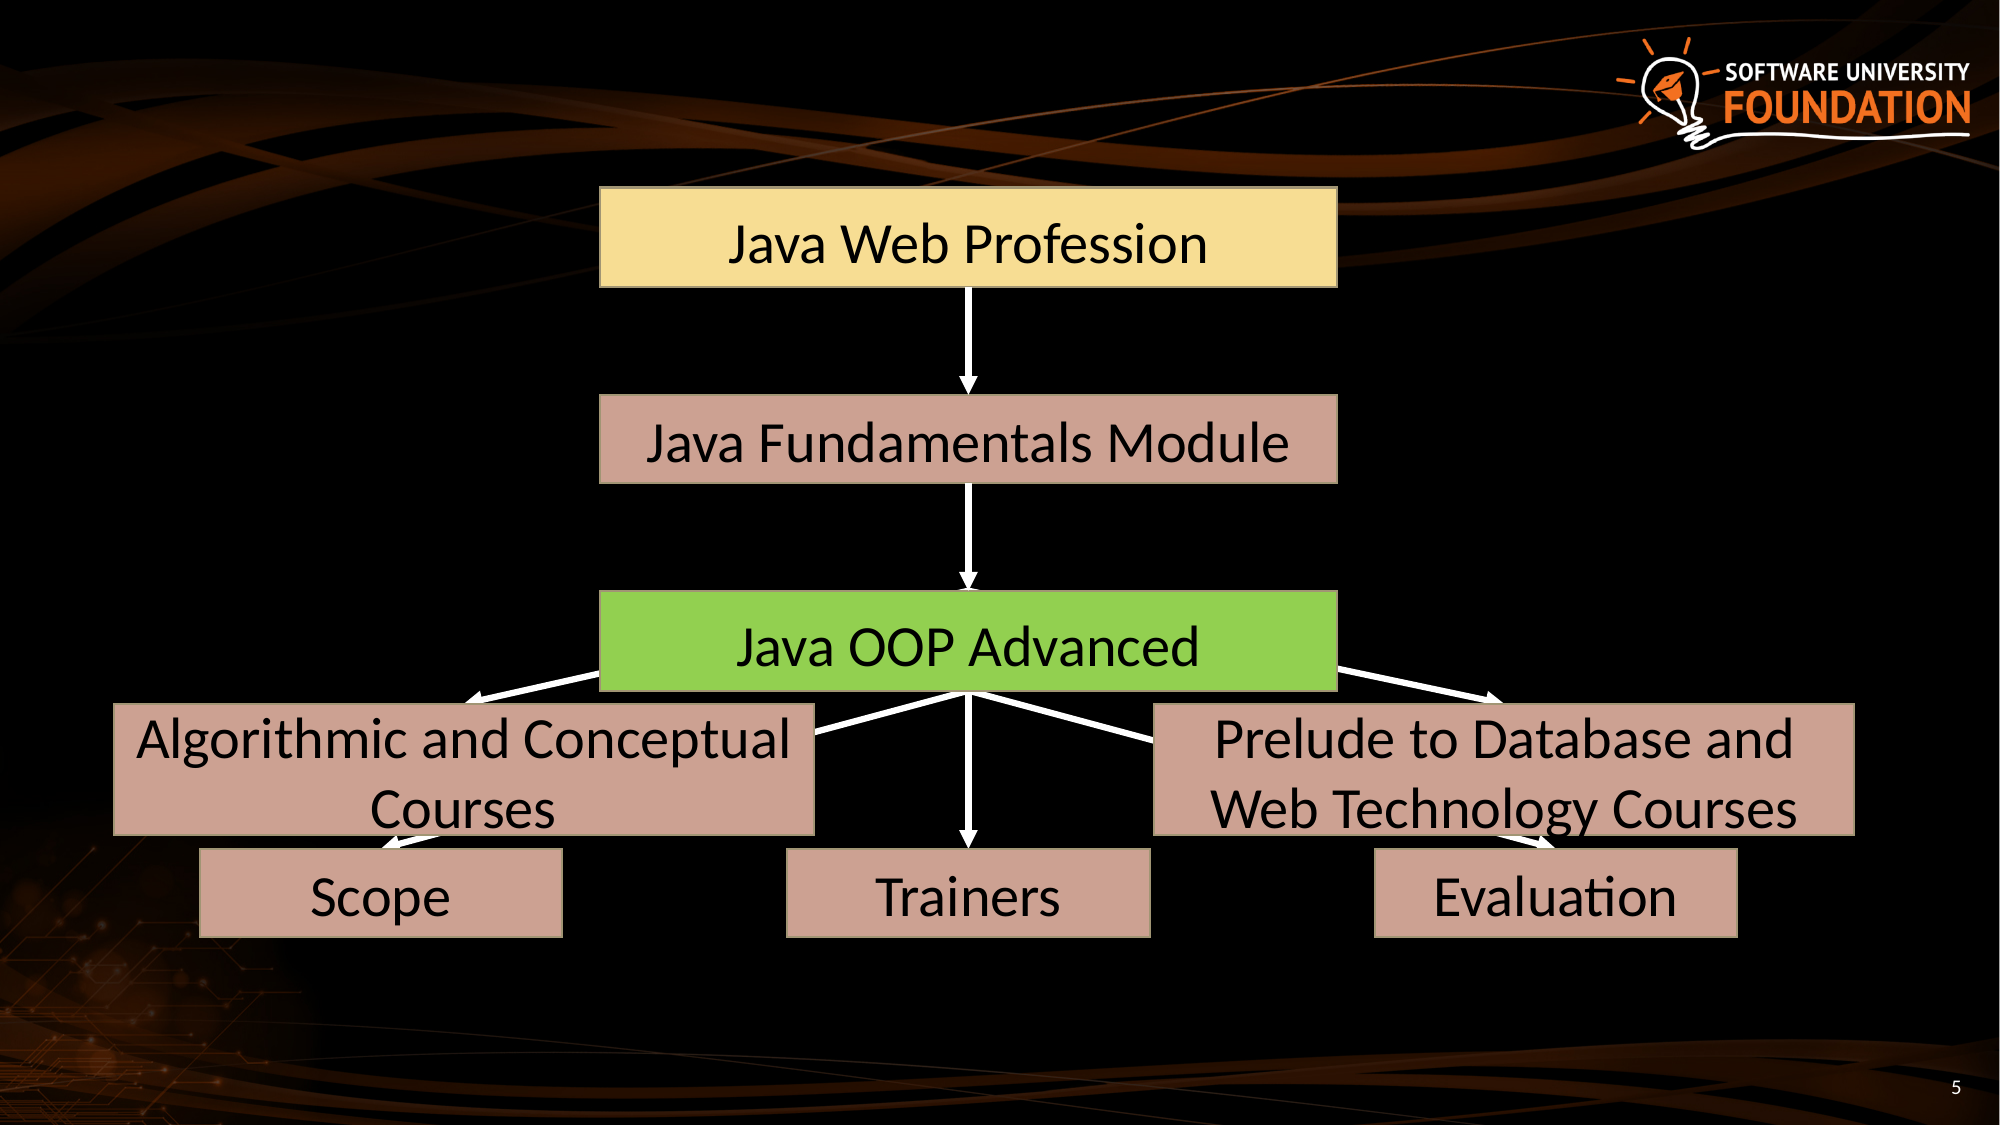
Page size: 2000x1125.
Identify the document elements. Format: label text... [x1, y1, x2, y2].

text_box Algorithmic and Conceptual Courses [113, 703, 380, 836]
text_box Scope [199, 848, 563, 938]
text_box Java Web Profession [599, 186, 1338, 288]
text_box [969, 590, 1505, 704]
text_box Prelude to Database and Web Technology Courses [1556, 703, 1855, 836]
slide_number 5 [1897, 1070, 1968, 1103]
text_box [968, 690, 1556, 849]
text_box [463, 590, 969, 704]
text_box Trainers [786, 849, 1151, 938]
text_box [380, 690, 968, 849]
text_box Evaluation [1374, 848, 1738, 938]
text_box Java Fundamentals Module [599, 394, 1338, 484]
picture [0, 0, 2000, 1125]
